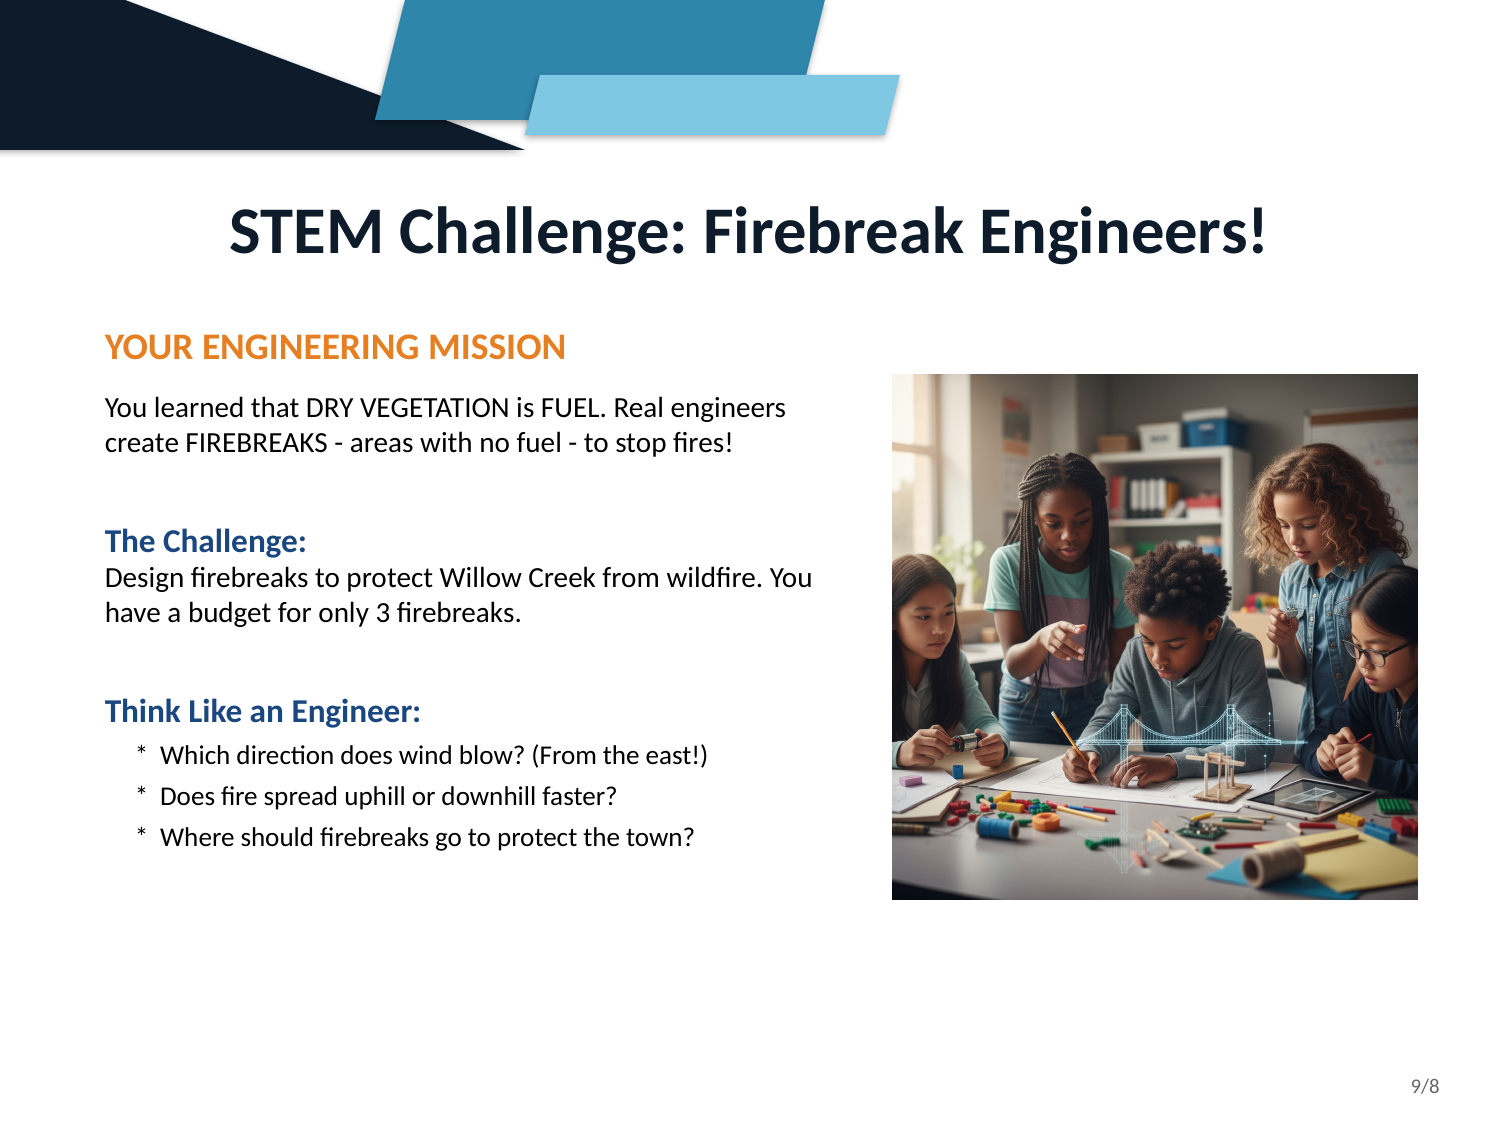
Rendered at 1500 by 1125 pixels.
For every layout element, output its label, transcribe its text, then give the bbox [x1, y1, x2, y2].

text_box 9/8 [1395, 1065, 1455, 1105]
picture [892, 374, 1418, 901]
text_box [524, 74, 901, 136]
text_box STEM Challenge: Firebreak Engineers! [214, 179, 1286, 275]
text_box YOUR ENGINEERING MISSION You learned that DRY VEGETATION is FUEL. Real engineers create FIREBREAKS - areas with no fuel - to stop fires! The Challenge: Design firebreaks to protect Willow Creek from wildfire. You have a budget for only 3 firebreaks. Think Like an Engineer: * Which direction does wind blow? (From the east!) * Does fire spread uphill or downhill faster? * Where should firebreaks go to protect the town? [89, 314, 870, 860]
text_box [374, 0, 826, 121]
text_box [0, 0, 526, 151]
